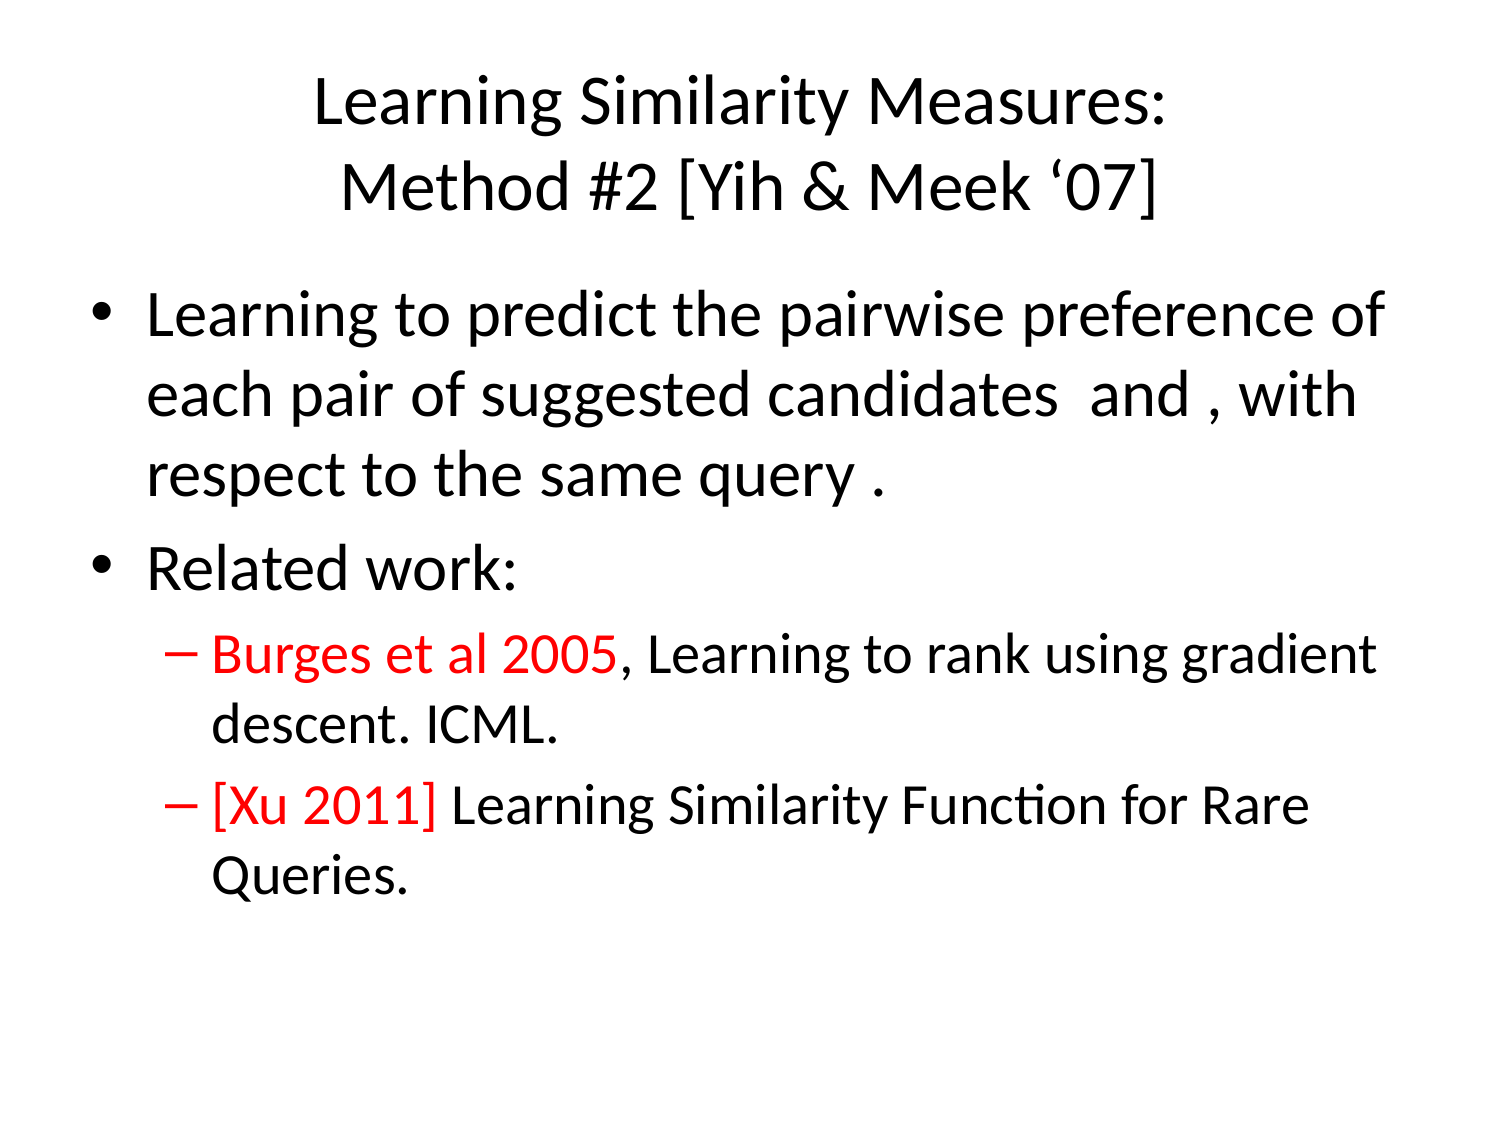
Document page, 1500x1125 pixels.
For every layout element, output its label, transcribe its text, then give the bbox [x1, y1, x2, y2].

title Learning Similarity Measures: Method #2 [Yih & Meek ‘07] [75, 45, 1425, 233]
